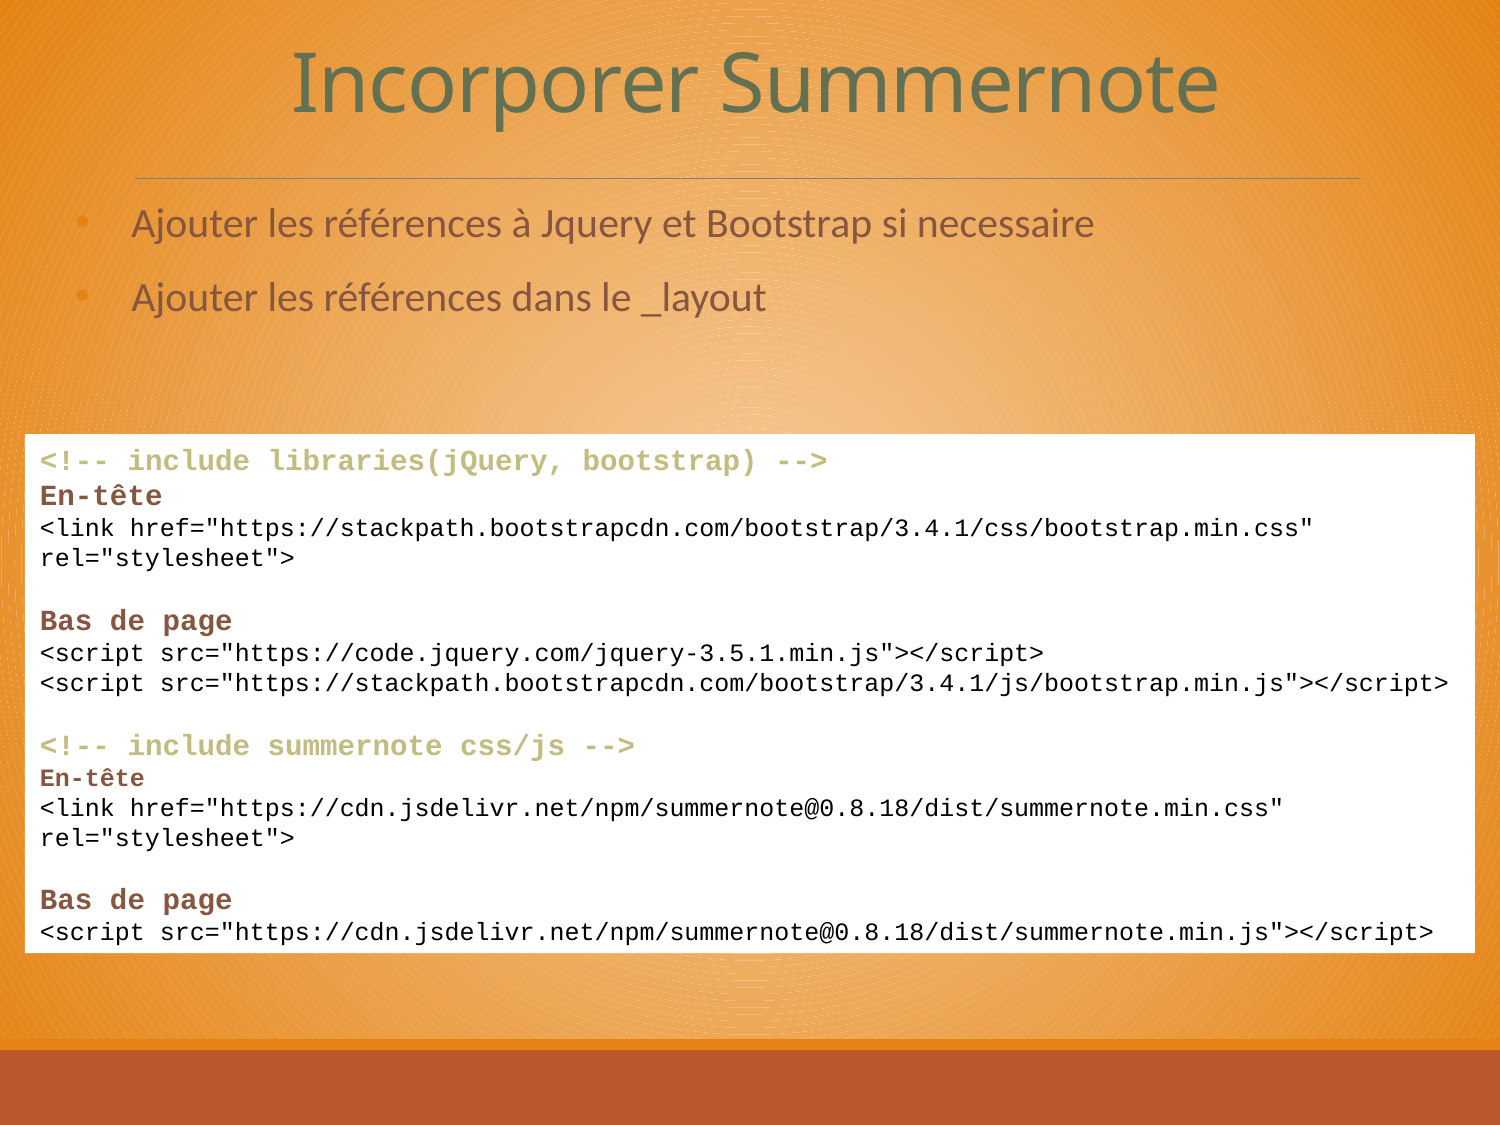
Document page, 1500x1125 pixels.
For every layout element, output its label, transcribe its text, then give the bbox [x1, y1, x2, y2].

title Incorporer Summernote [12, 37, 1500, 138]
text_box <!-- include libraries(jQuery, bootstrap) --> En-tête <link href="https://stackpath.bootstrapcdn.com/bootstrap/3.4.1/css/bootstrap.min.css" rel="stylesheet"> Bas de page <script src="https://code.jquery.com/jquery-3.5.1.min.js"></script> <script src="https://stackpath.bootstrapcdn.com/bootstrap/3.4.1/js/bootstrap.min.js"></script> <!-- include summernote css/js --> En-tête <link href="https://cdn.jsdelivr.net/npm/summernote@0.8.18/dist/summernote.min.css" rel="stylesheet"> Bas de page <script src="https://cdn.jsdelivr.net/npm/summernote@0.8.18/dist/summernote.min.js"></script> [24, 434, 1475, 954]
subtitle Ajouter les références à Jquery et Bootstrap si necessaire Ajouter les références dans le _layout [75, 193, 1500, 1000]
